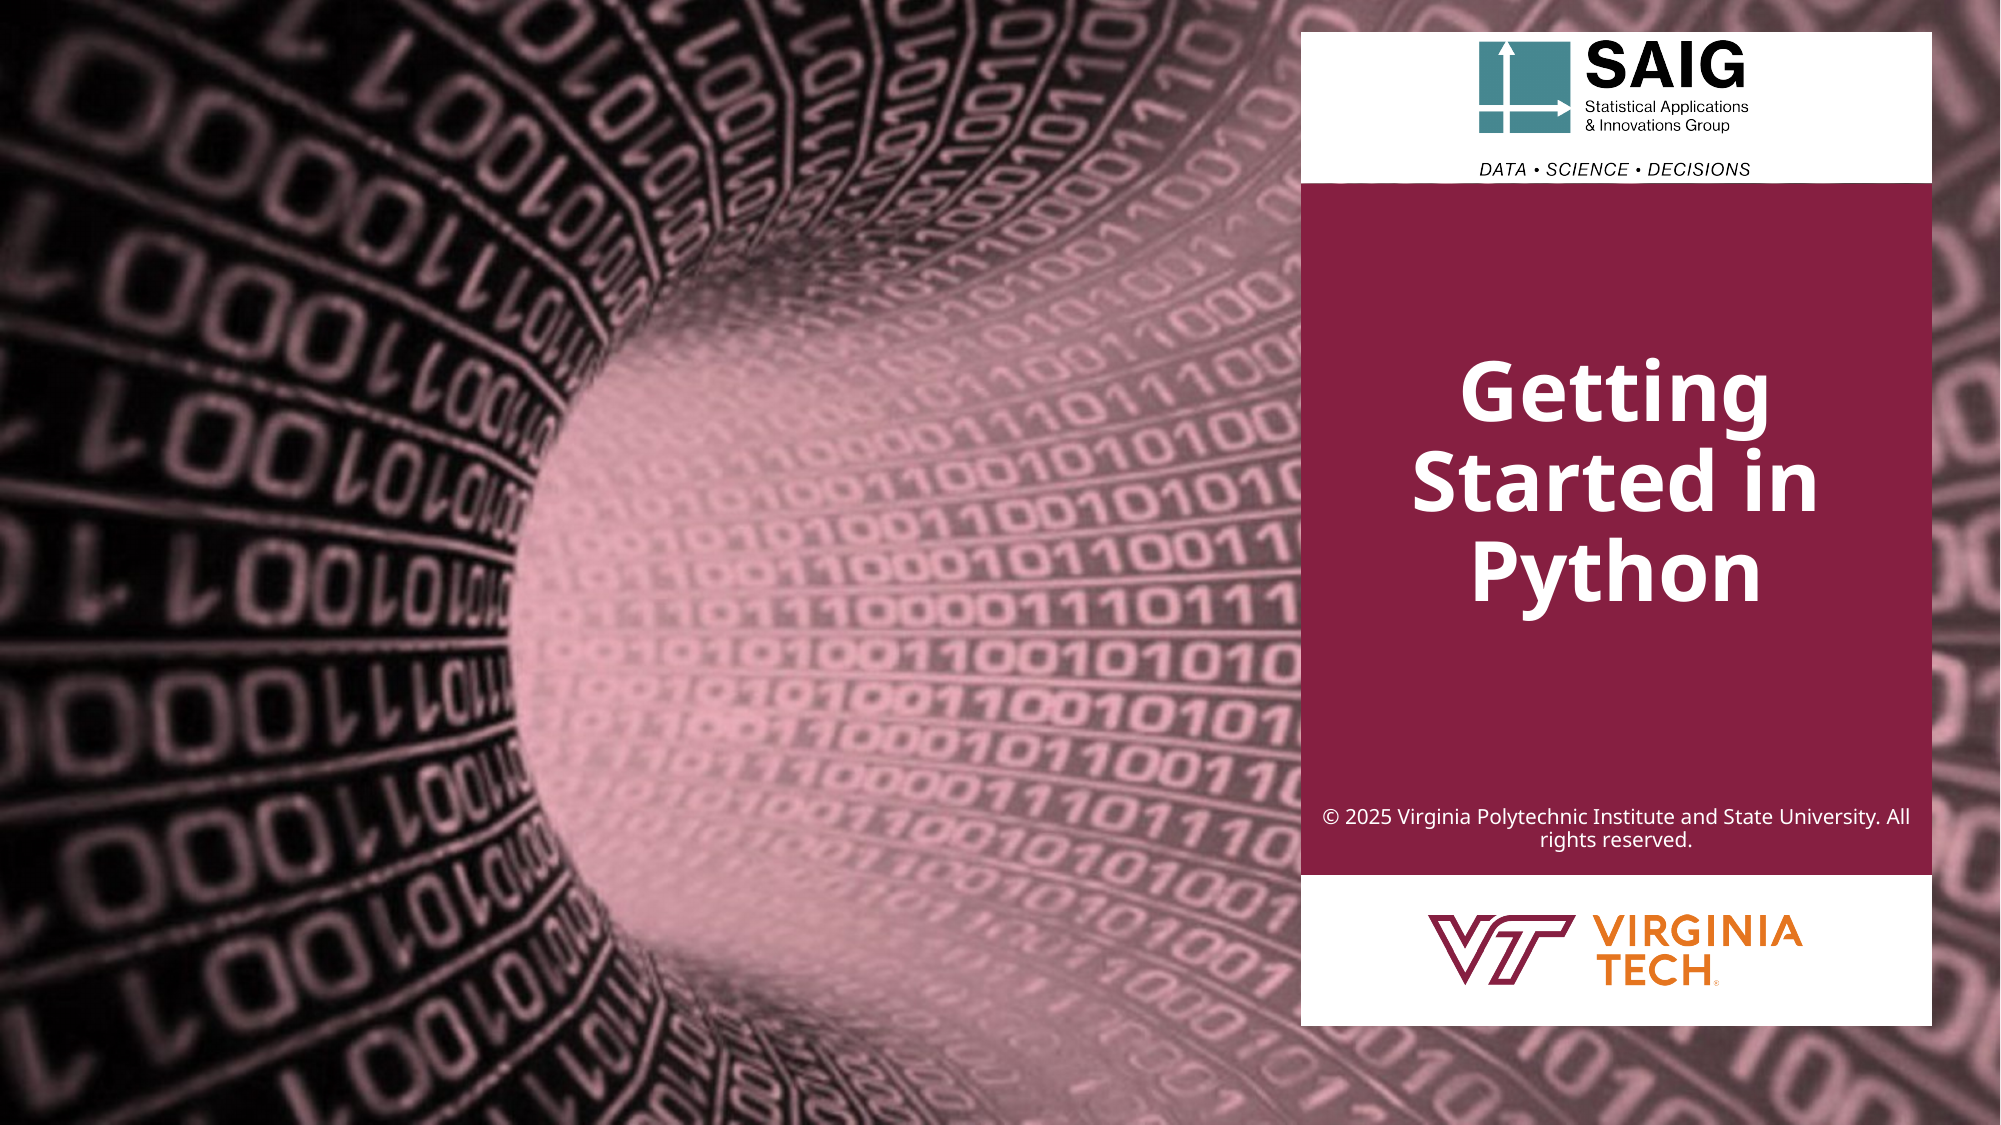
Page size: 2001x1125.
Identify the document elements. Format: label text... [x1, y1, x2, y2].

subtitle © 2025 Virginia Polytechnic Institute and State University. All rights reserved. [1301, 784, 1932, 875]
picture [0, 0, 2001, 1125]
title Getting Started in Python [1301, 184, 1932, 784]
